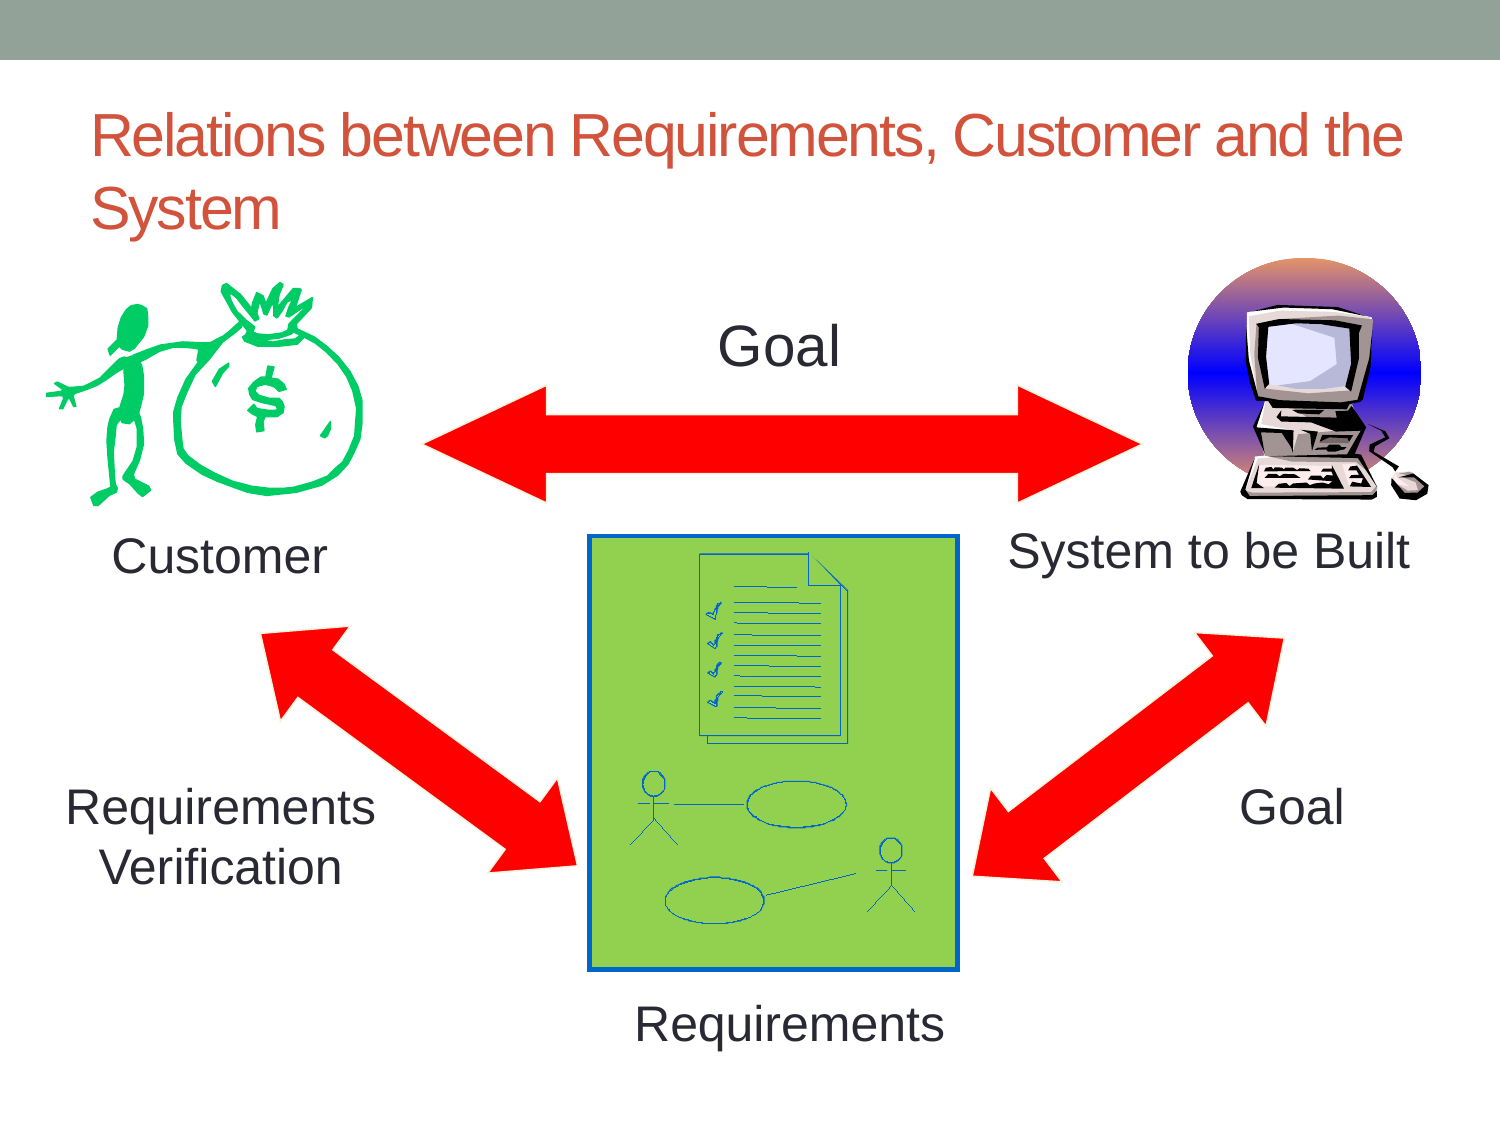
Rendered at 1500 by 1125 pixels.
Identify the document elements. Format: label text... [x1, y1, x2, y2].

text_box Requirements Verification [44, 766, 397, 902]
text_box Customer [96, 515, 344, 591]
text_box [421, 385, 1143, 504]
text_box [46, 282, 363, 506]
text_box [1187, 257, 1426, 501]
text_box Requirements [618, 984, 961, 1060]
title Relations between Requirements, Customer and the System [75, 87, 1425, 250]
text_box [589, 535, 958, 970]
text_box [972, 632, 1285, 882]
text_box System to be Built [992, 511, 1426, 587]
text_box Goal [1132, 766, 1452, 842]
text_box Goal [702, 300, 868, 386]
text_box [260, 626, 578, 874]
